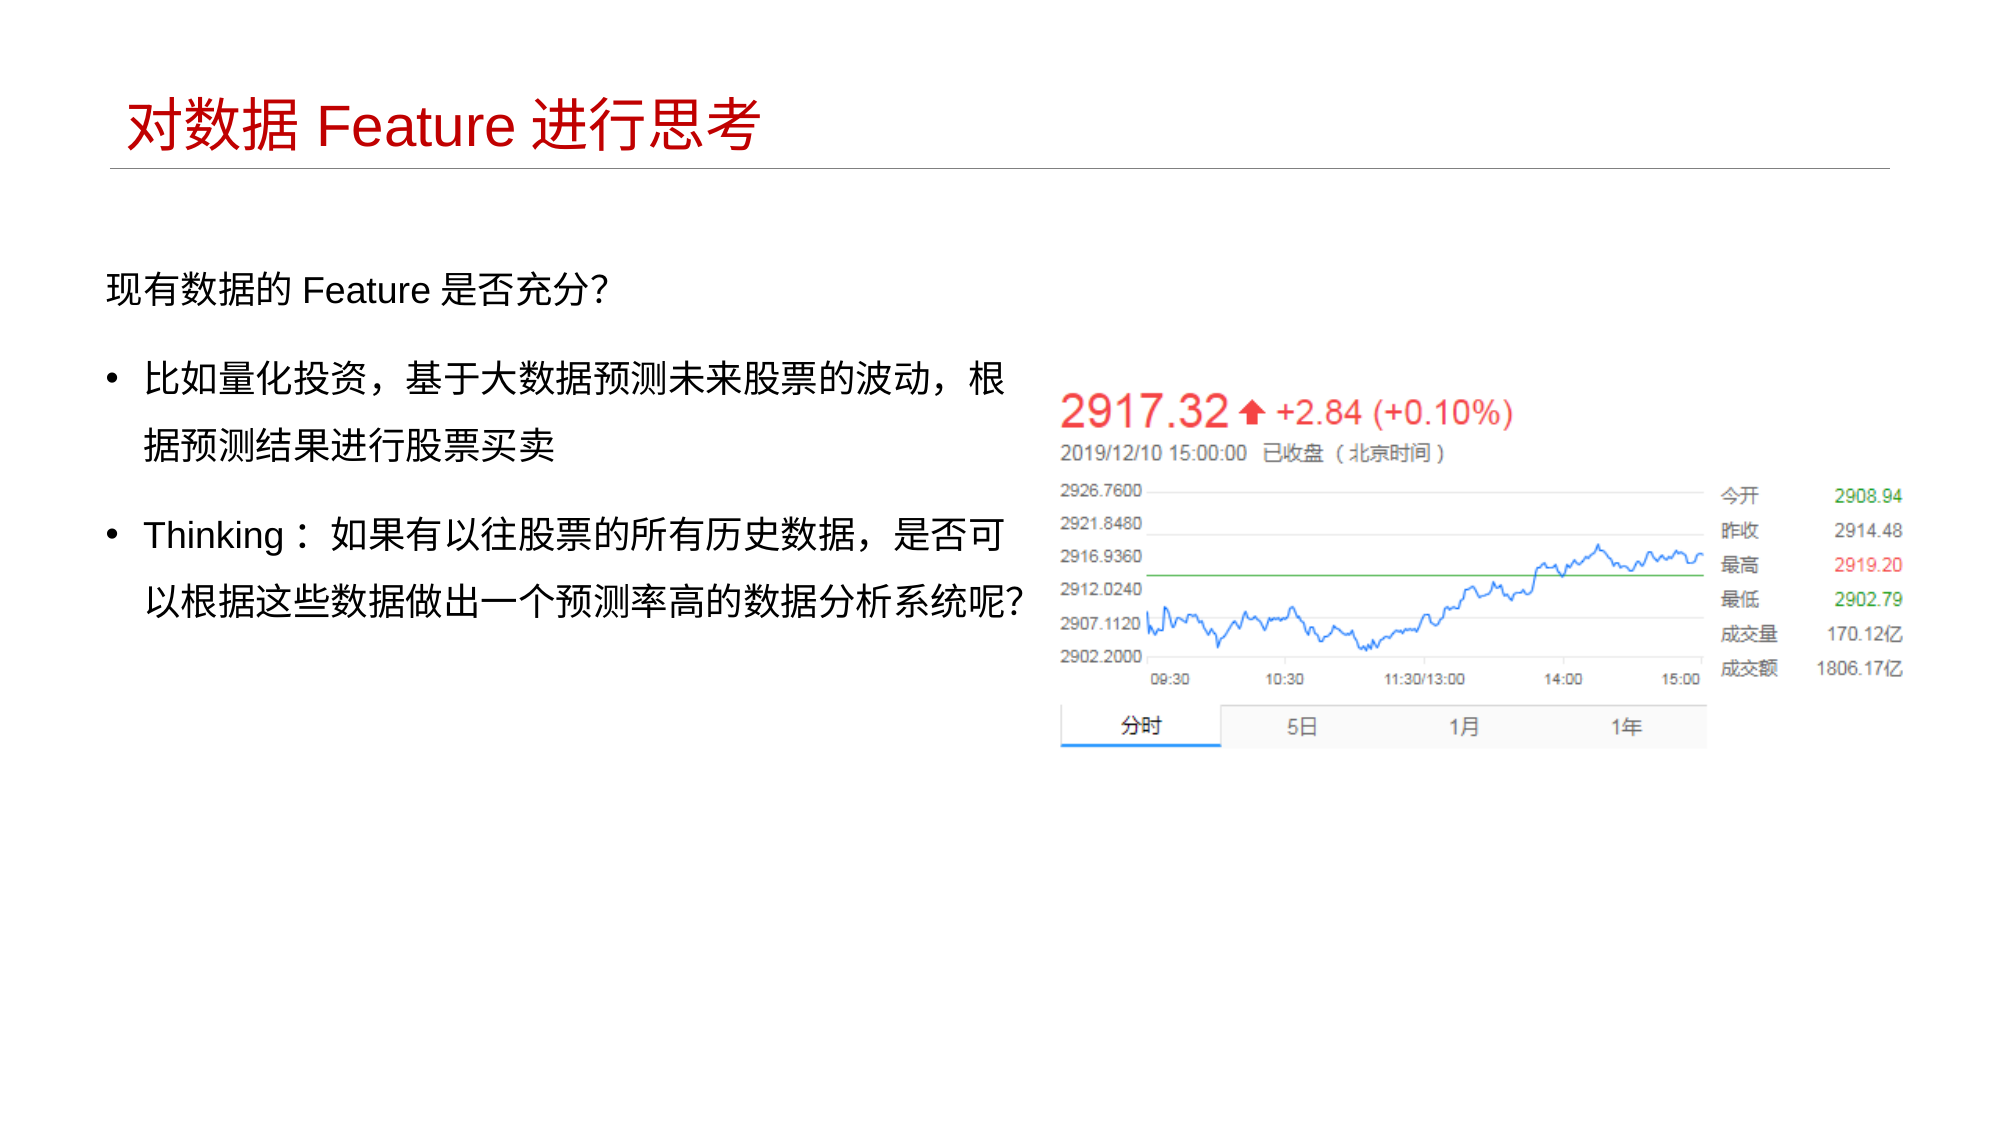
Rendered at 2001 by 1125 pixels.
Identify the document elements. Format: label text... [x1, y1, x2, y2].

picture [1056, 373, 1917, 752]
text_box 现有数据的Feature是否充分？ 比如量化投资，基于大数据预测未来股票的波动，根据预测结果进行股票买卖 Thinking：如果有以往股票的所有历史数据，是否可以根据这些数据做出一个预测率高的数据分析系统呢？ [98, 236, 1043, 927]
title 对数据Feature进行思考 [109, 0, 1890, 169]
